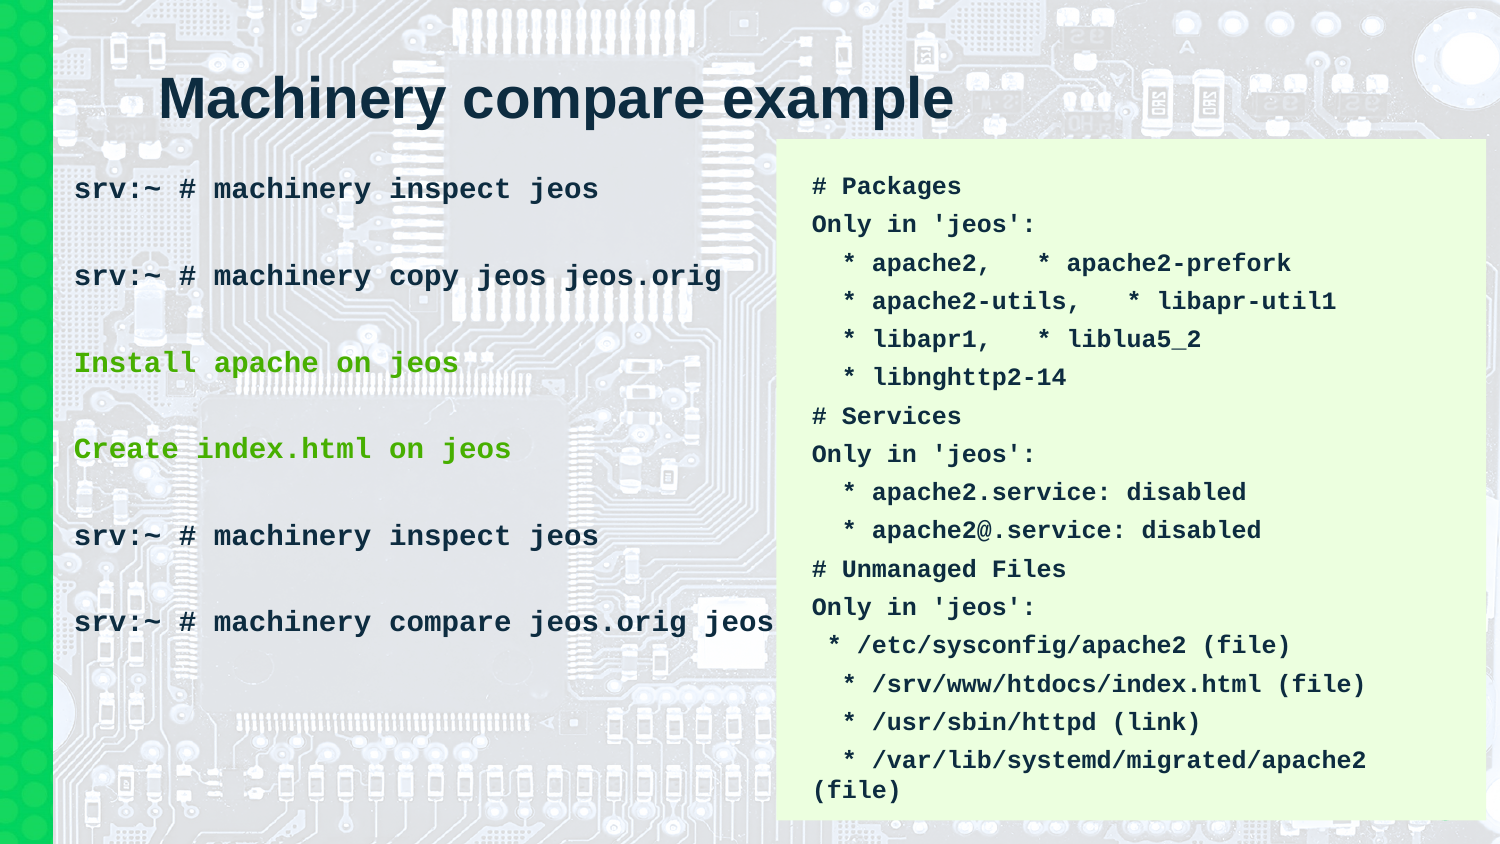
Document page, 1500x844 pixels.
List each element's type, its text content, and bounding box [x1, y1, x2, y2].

text_box [775, 138, 1487, 821]
text_box # Packages Only in 'jeos': * apache2, * apache2-prefork * apache2-utils, * libapr-util1 * libapr1, * liblua5_2 * libnghttp2-14 # Services Only in 'jeos': * apache2.service: disabled * apache2@.service: disabled # Unmanaged Files Only in 'jeos': * /etc/sysconfig/apache2 (file) * /srv/www/htdocs/index.html (file) * /usr/sbin/httpd (link) * /var/lib/systemd/migrated/apache2 (file) [796, 162, 1472, 821]
list srv:~ # machinery inspect jeos srv:~ # machinery copy jeos jeos.orig Install apache on jeos Create index.html on jeos srv:~ # machinery inspect jeos srv:~ # machinery compare jeos.orig jeos [58, 162, 796, 766]
picture [0, 0, 53, 844]
title Machinery compare example [143, 56, 1451, 153]
